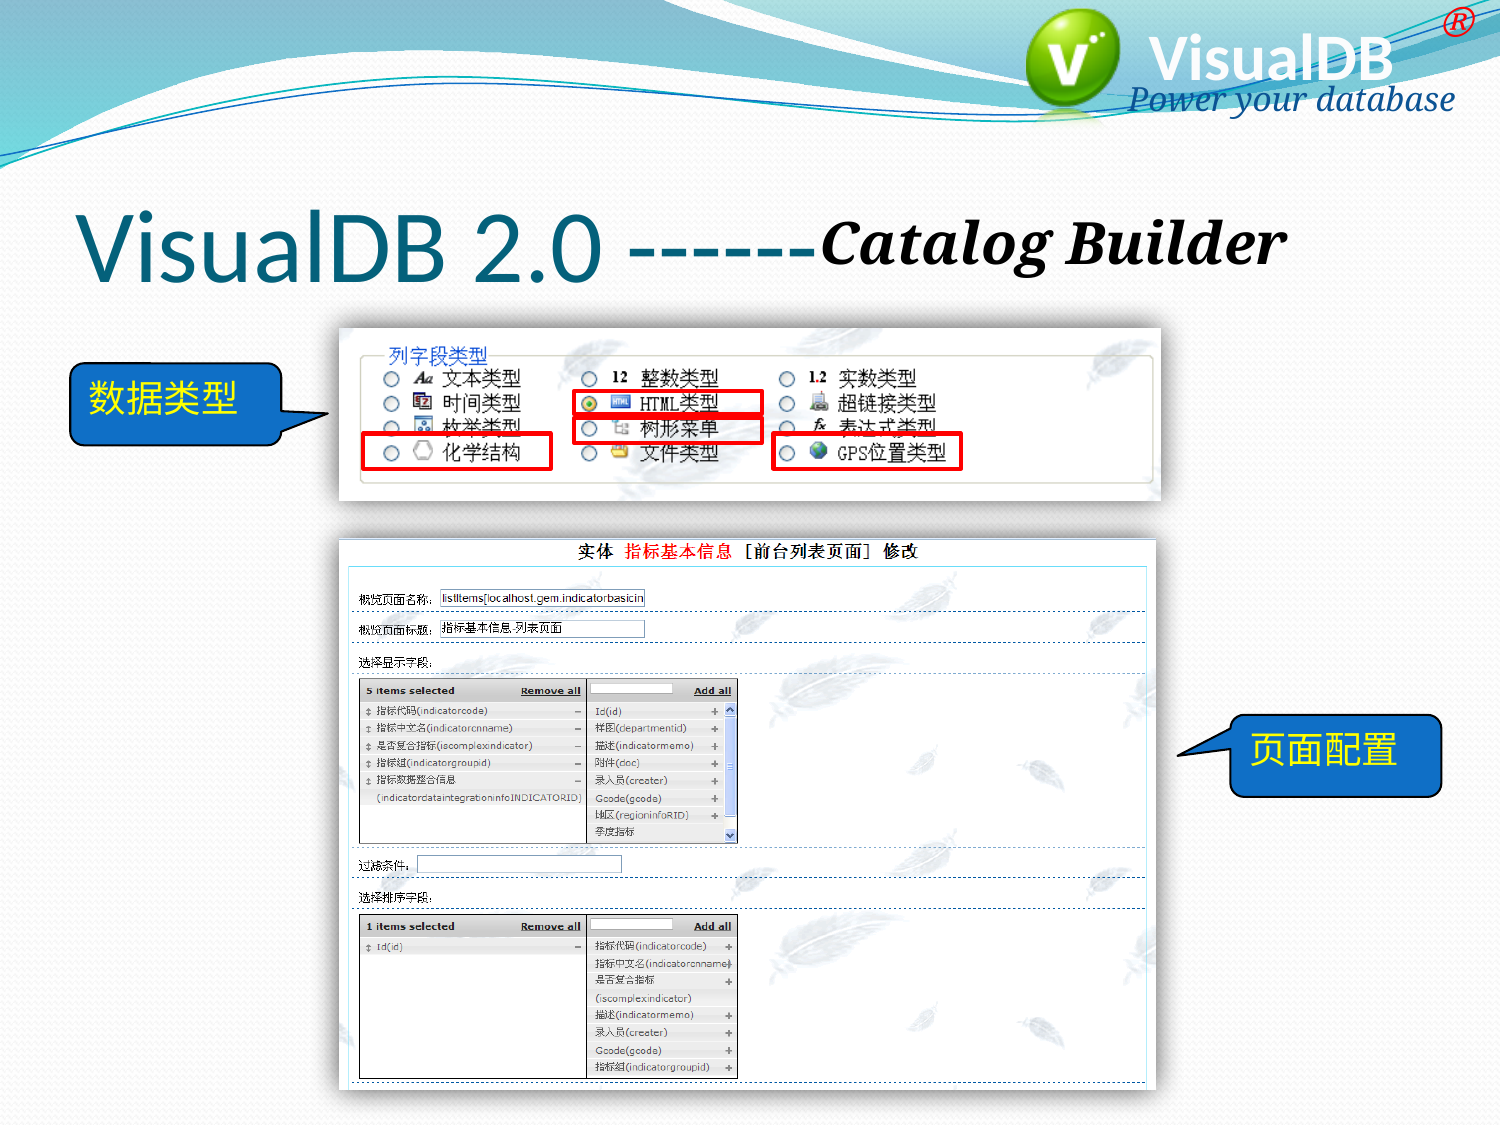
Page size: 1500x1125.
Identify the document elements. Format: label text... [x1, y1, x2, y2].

picture [1007, 0, 1137, 115]
text_box 页面配置 [1177, 714, 1442, 797]
picture [339, 327, 1161, 501]
picture [339, 538, 1156, 1091]
text_box Catalog Builder [789, 199, 1303, 284]
text_box 数据类型 [70, 363, 328, 446]
title VisualDB 2.0 ------ [75, 115, 1425, 303]
